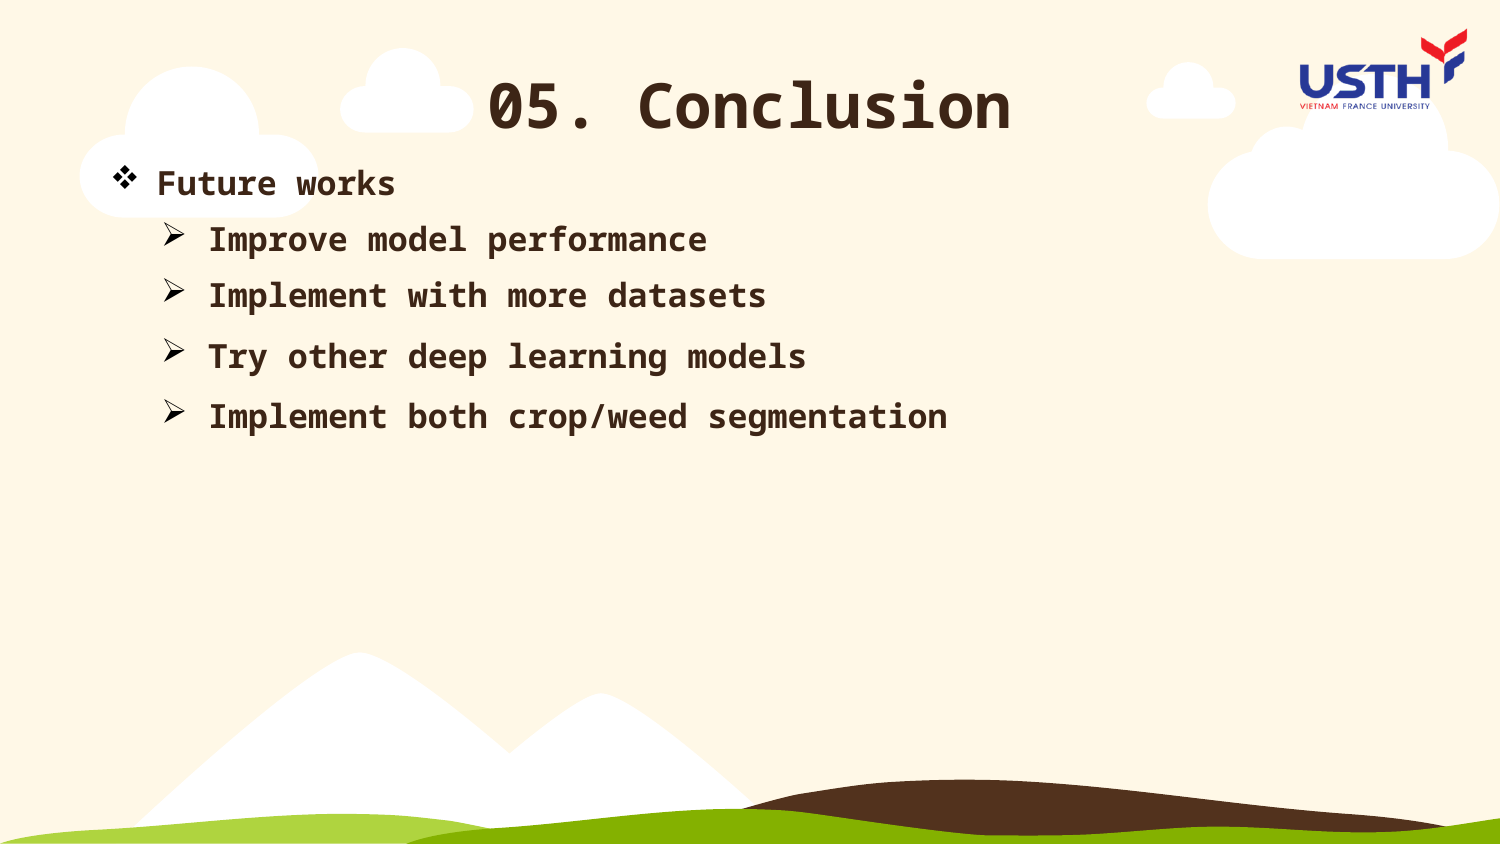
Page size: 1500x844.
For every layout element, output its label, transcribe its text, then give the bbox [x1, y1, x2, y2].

picture [1290, 19, 1474, 118]
text_box Implement with more datasets [146, 273, 827, 315]
text_box Try other deep learning models [146, 334, 869, 376]
text_box Implement both crop/weed segmentation [146, 394, 1023, 437]
title 05. Conclusion [360, 68, 1140, 139]
text_box Improve model performance [146, 217, 758, 259]
text_box Future works [94, 161, 449, 203]
